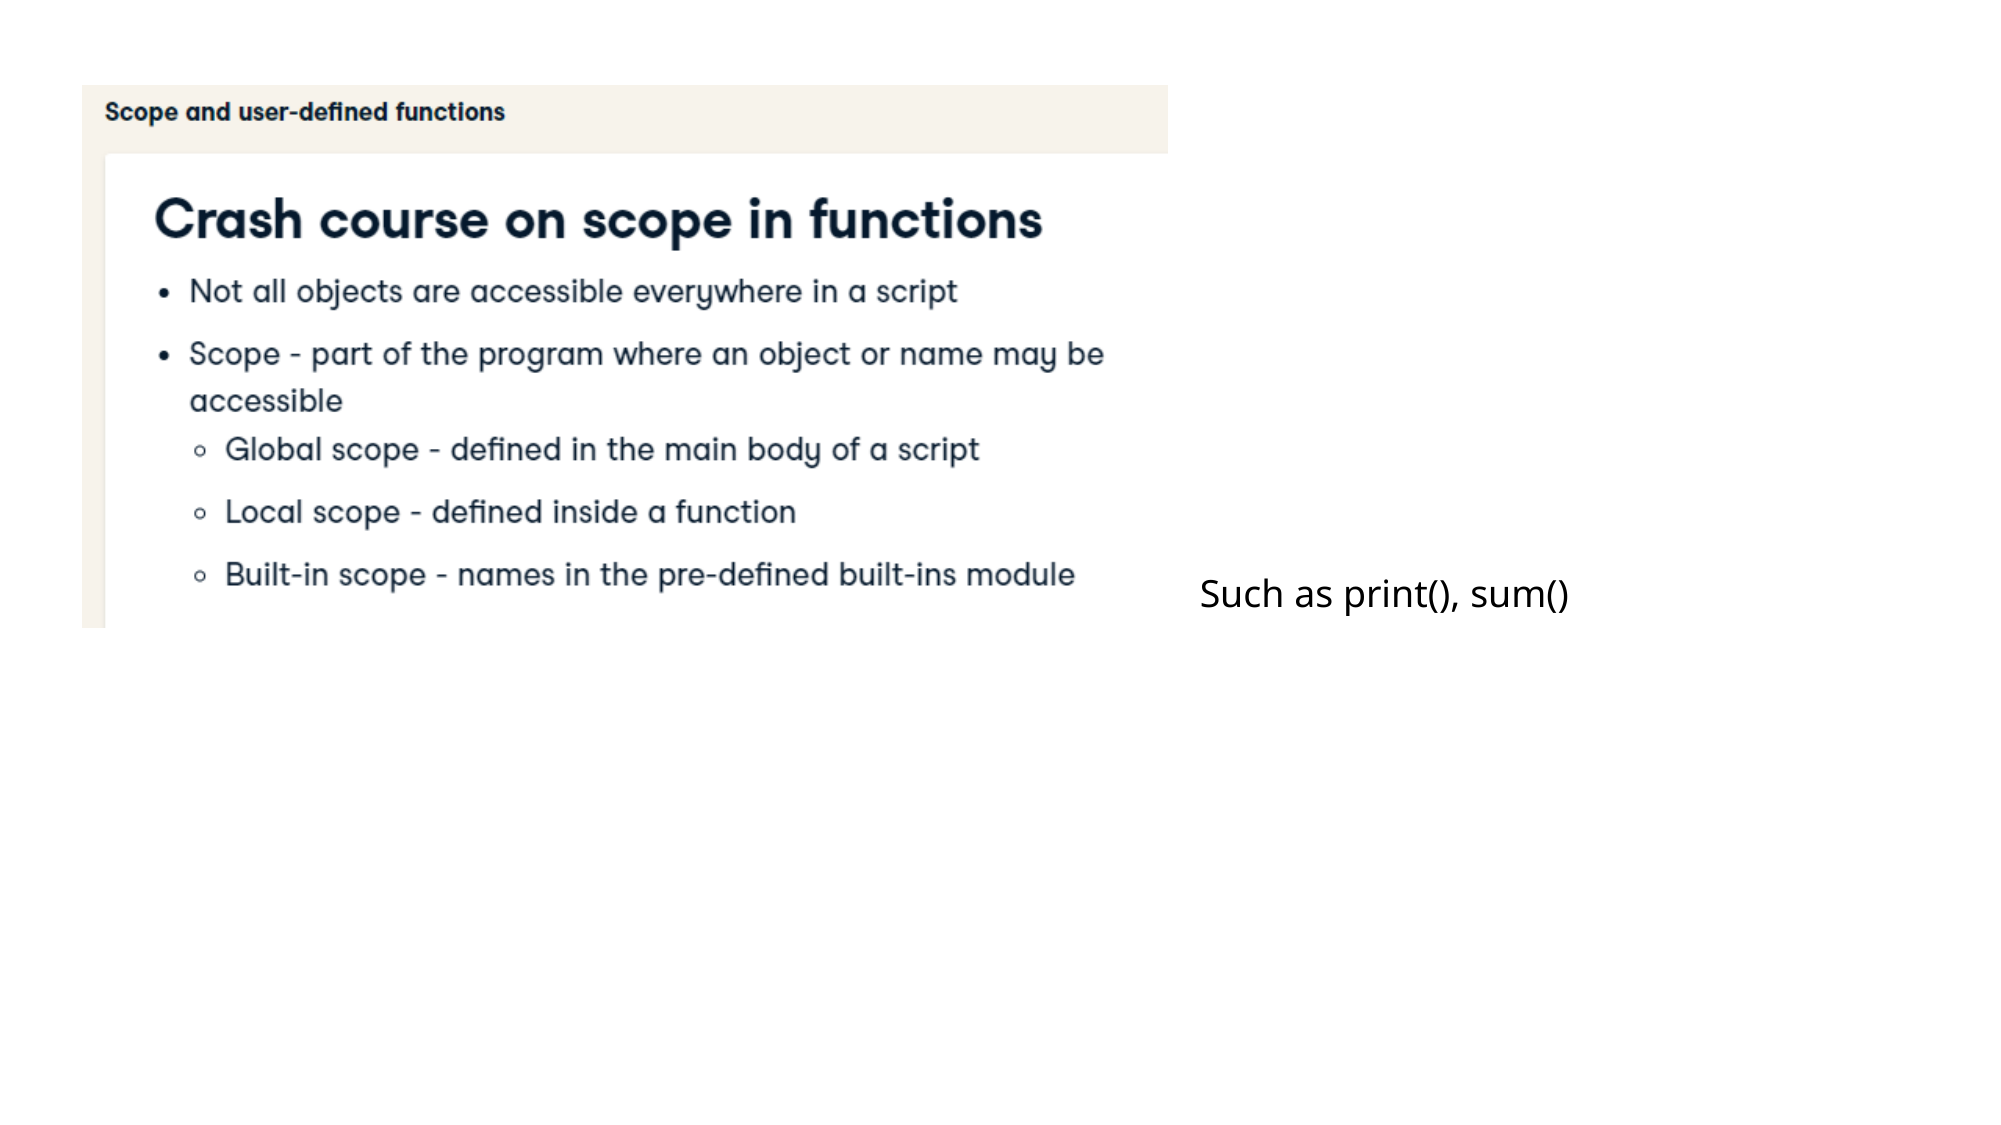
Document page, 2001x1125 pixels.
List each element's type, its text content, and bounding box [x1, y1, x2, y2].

text_box Such as print(), sum() [1184, 562, 1633, 623]
picture [82, 85, 1168, 628]
